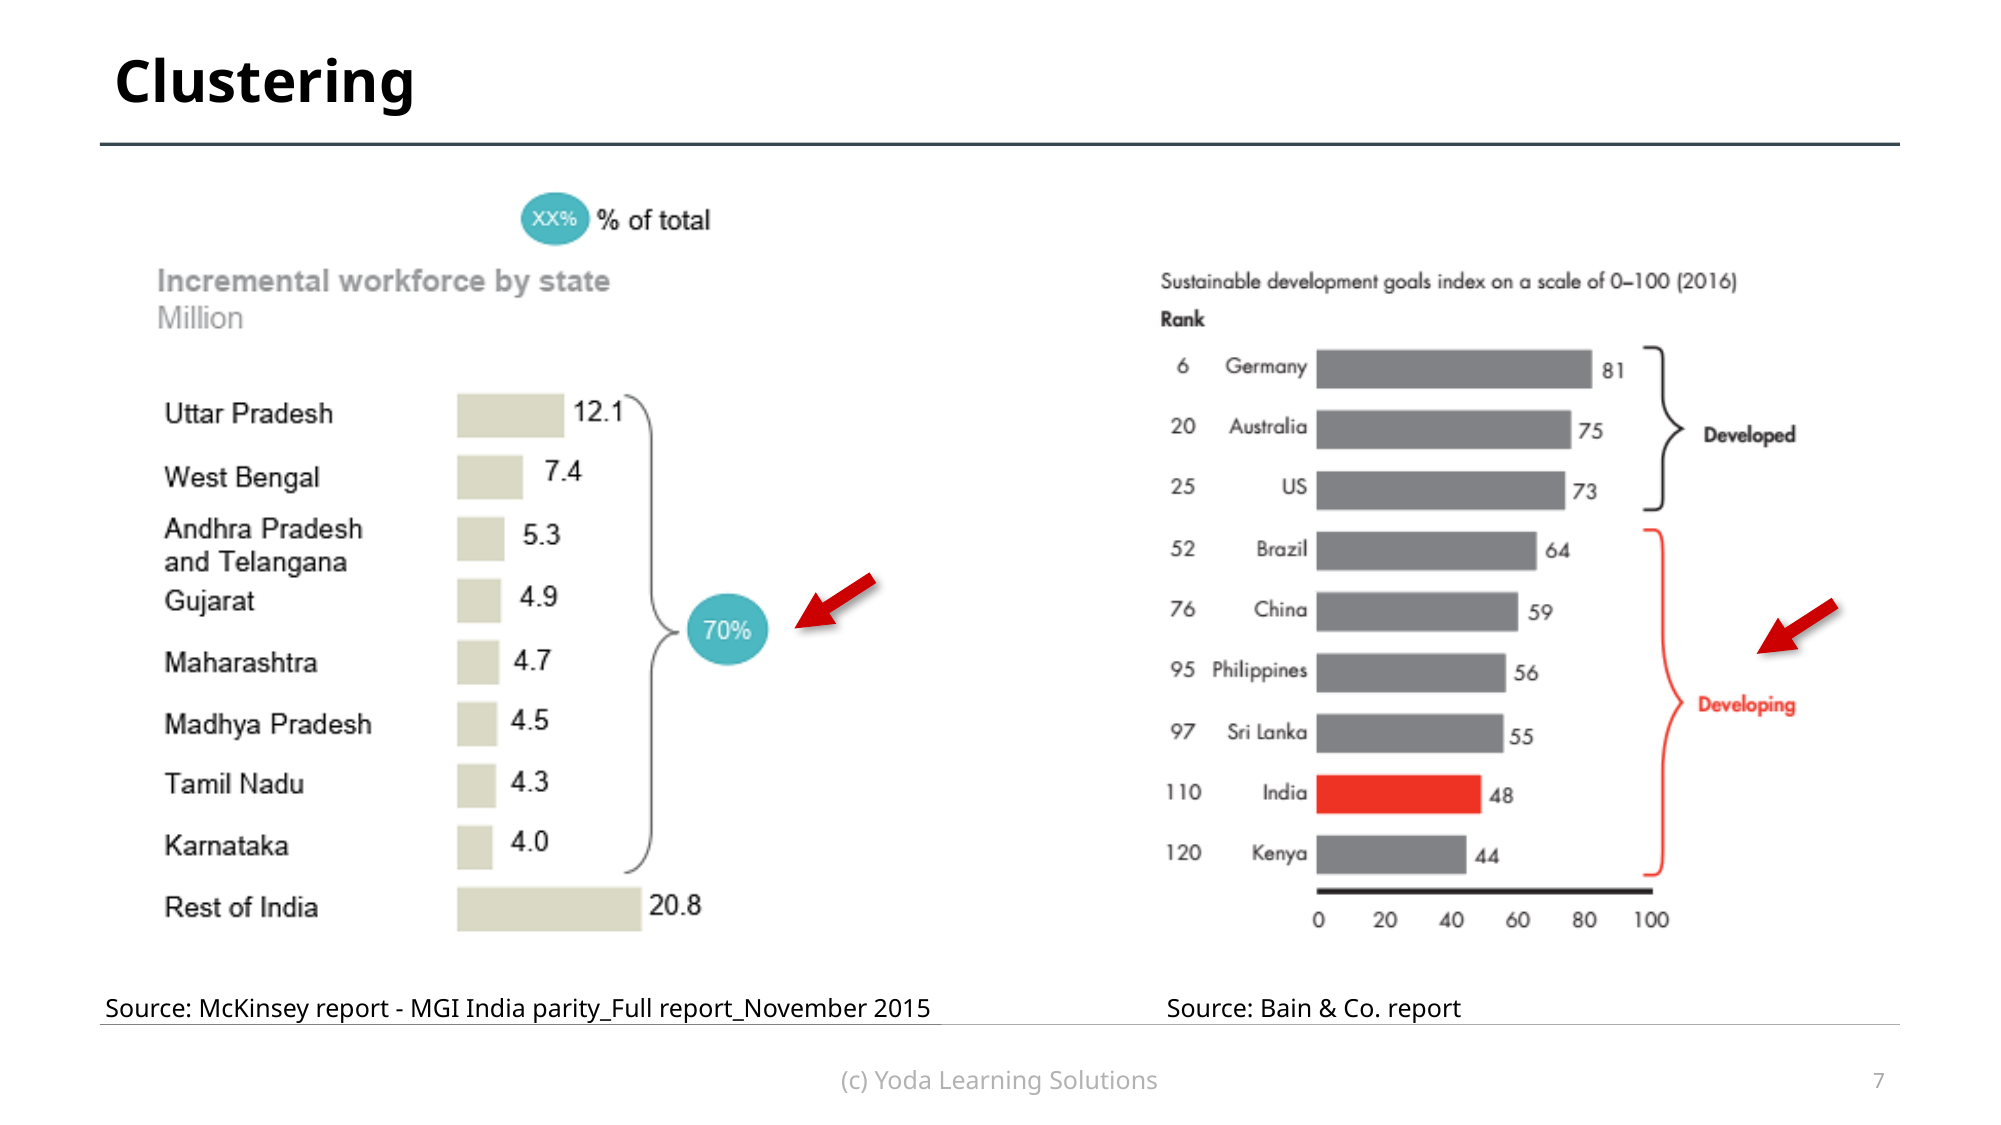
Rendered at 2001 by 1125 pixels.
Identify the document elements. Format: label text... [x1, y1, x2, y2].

text_box Source: McKinsey report - MGI India parity_Full report_November 2015 [105, 990, 933, 1023]
picture [1148, 268, 1824, 938]
footer (c) Yoda Learning Solutions [662, 1061, 1338, 1103]
picture [137, 187, 795, 938]
title Clustering [99, 33, 1900, 135]
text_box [1756, 602, 1836, 654]
slide_number 7 [1450, 1061, 1900, 1103]
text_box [794, 577, 873, 629]
text_box Source: Bain & Co. report [1166, 990, 1462, 1023]
